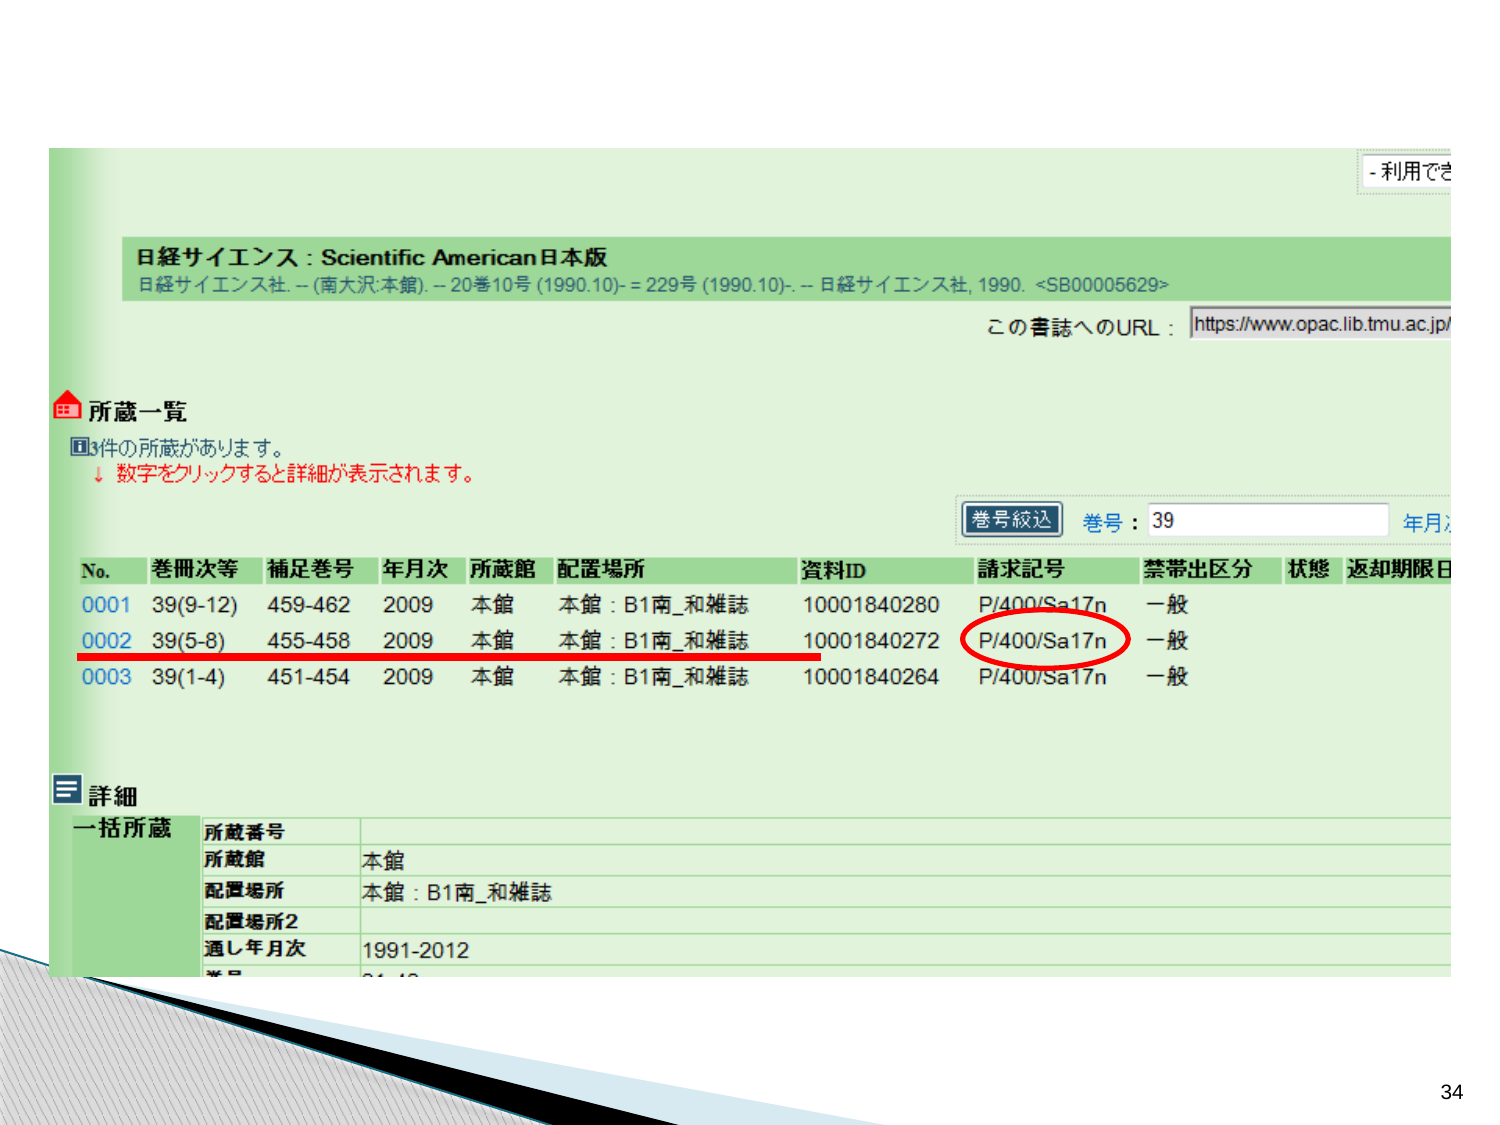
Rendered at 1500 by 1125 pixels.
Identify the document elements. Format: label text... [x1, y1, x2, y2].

picture [48, 148, 1451, 977]
slide_number 34 [1418, 1051, 1479, 1112]
